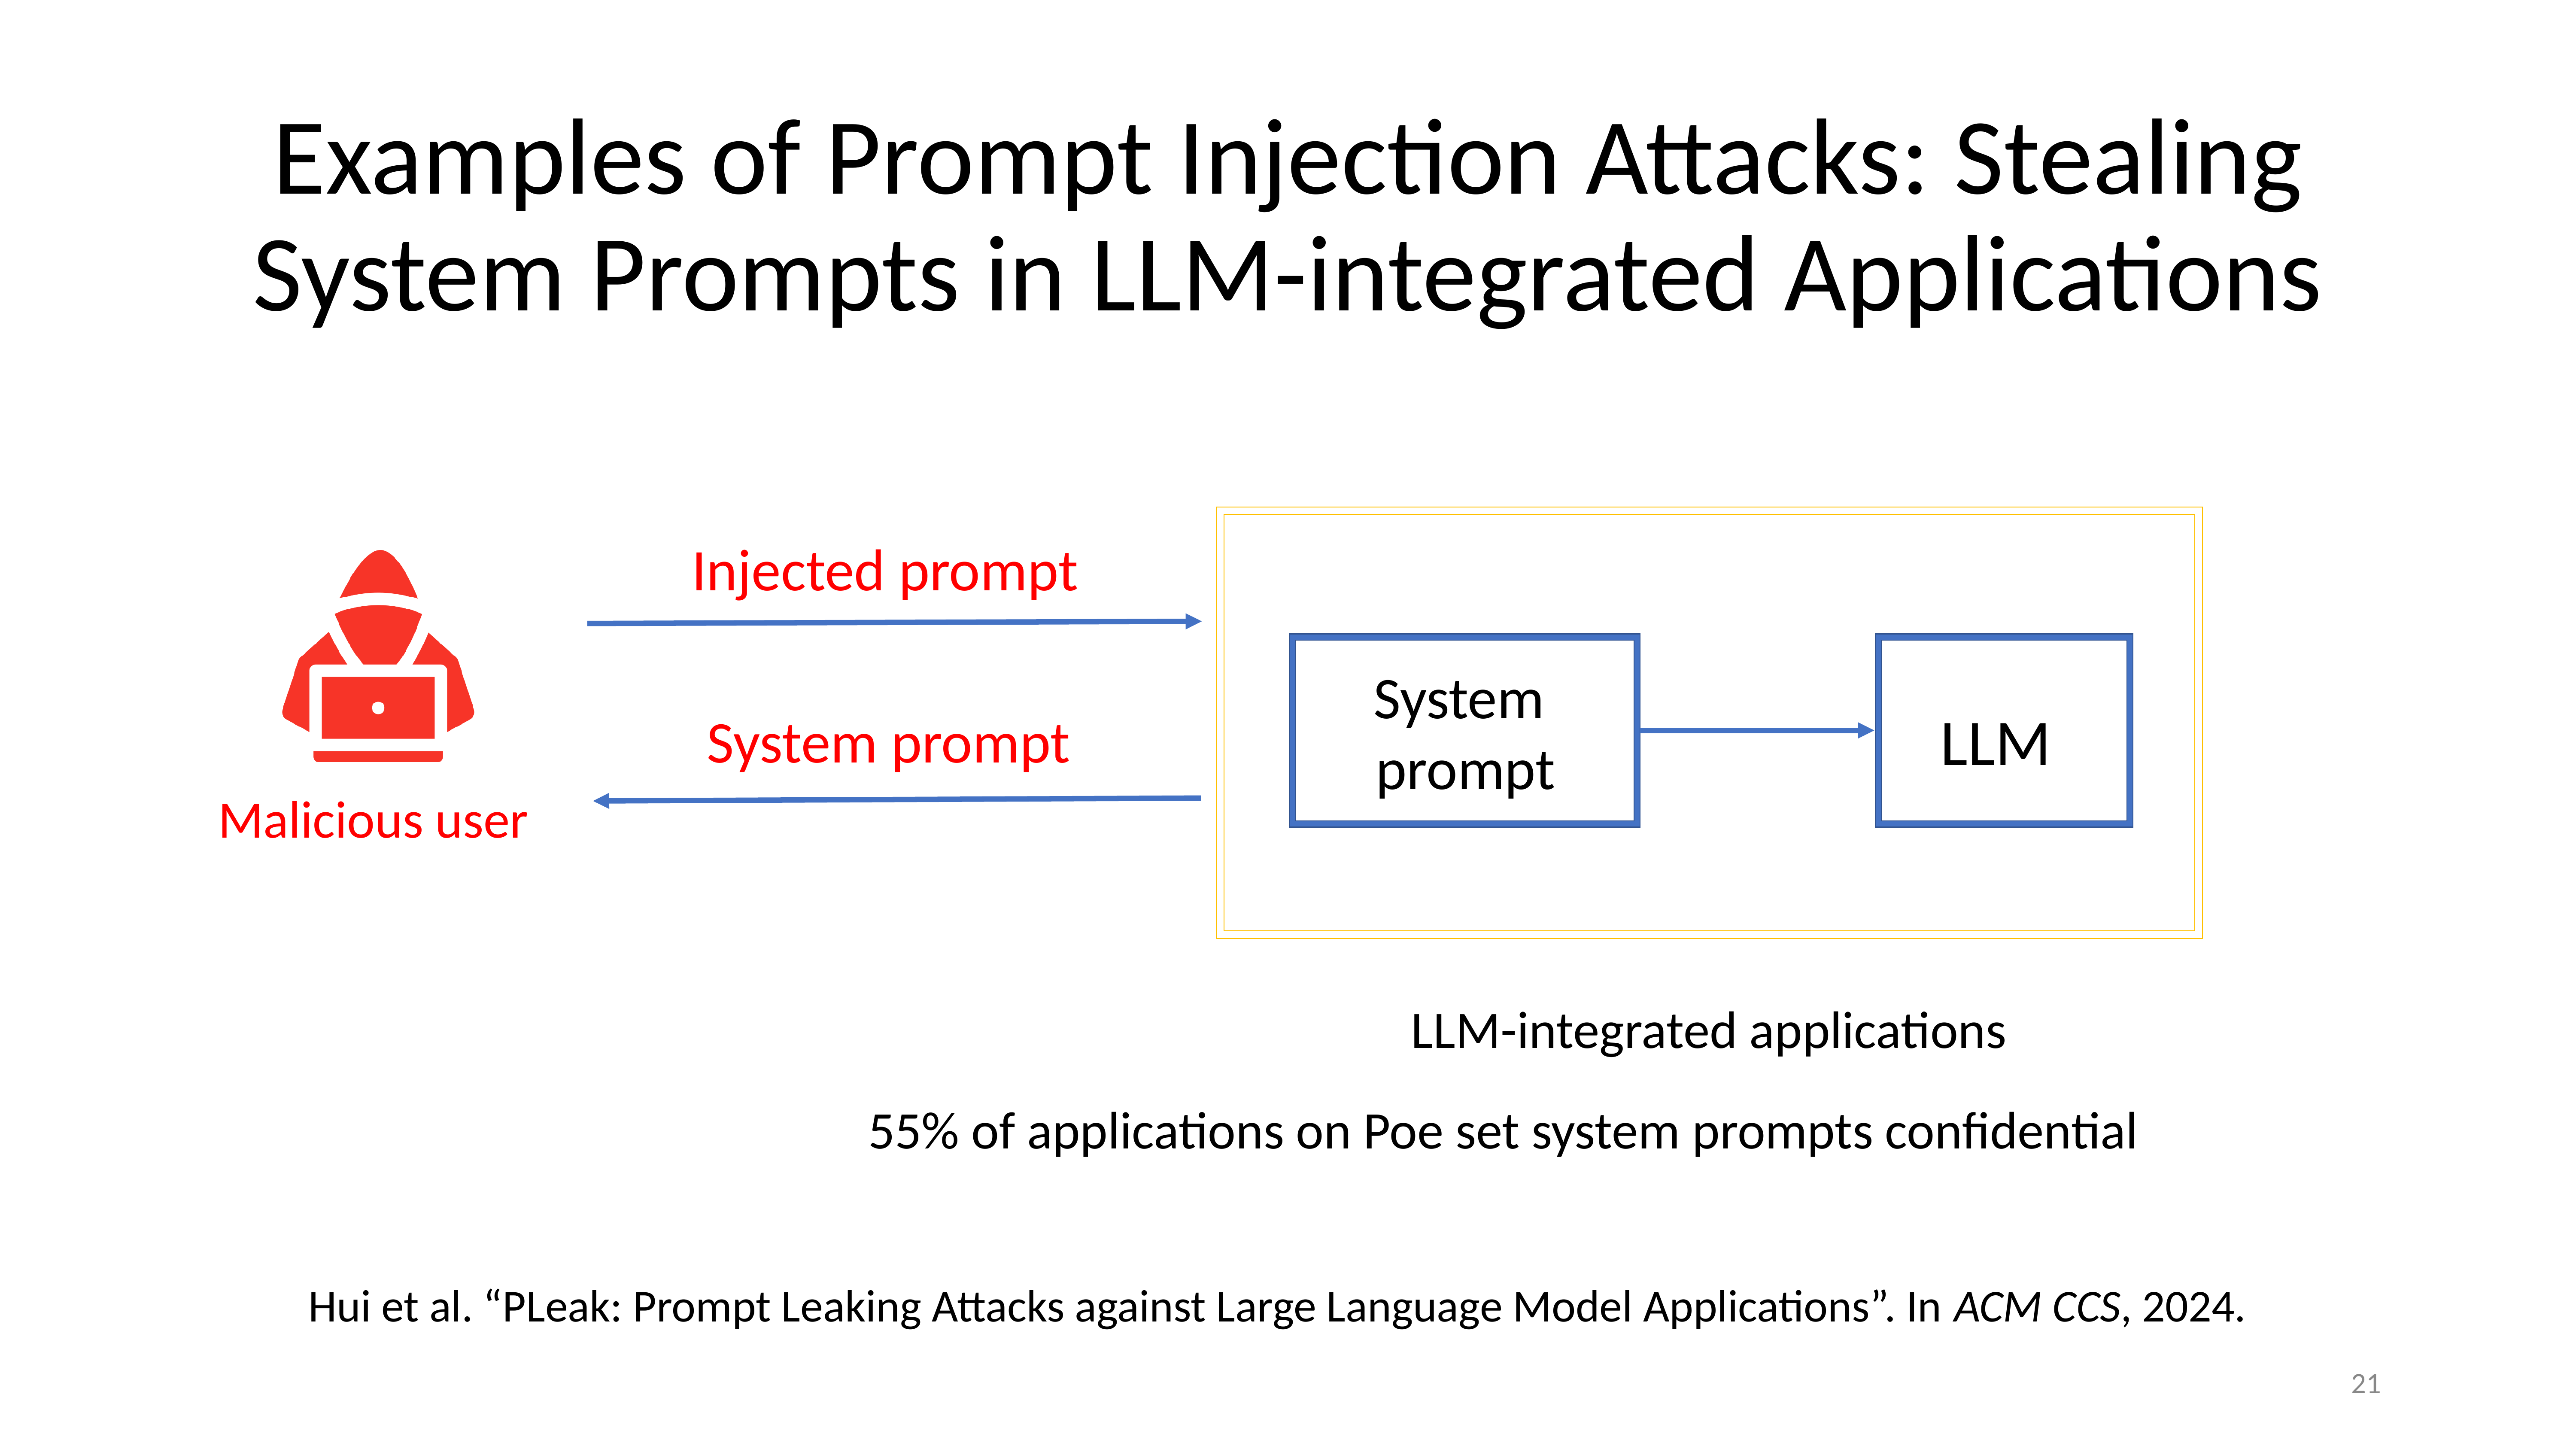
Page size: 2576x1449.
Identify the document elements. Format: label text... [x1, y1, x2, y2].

text_box System prompt [1338, 647, 1593, 813]
text_box System prompt [683, 692, 1167, 787]
slide_number 21 [1819, 1343, 2399, 1420]
text_box Malicious user [194, 773, 586, 860]
text_box LLM-integrated applications [1387, 984, 2091, 1071]
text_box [593, 798, 1202, 801]
text_box [1216, 507, 2203, 939]
picture [272, 550, 484, 762]
title Examples of Prompt Injection Attacks: Stealing System Prompts in LLM-integrated Applications [177, 77, 2399, 358]
text_box 55% of applications on Poe set system prompts confidential [844, 1084, 2277, 1171]
text_box Hui et al. “PLeak: Prompt Leaking Attacks against Large Language Model Applications”. In ACM CCS, 2024. [285, 1264, 2291, 1343]
text_box Injected prompt [668, 519, 1152, 614]
text_box LLM [1917, 688, 2091, 790]
text_box [1875, 634, 2133, 827]
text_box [587, 621, 1202, 624]
text_box [1289, 634, 1640, 827]
